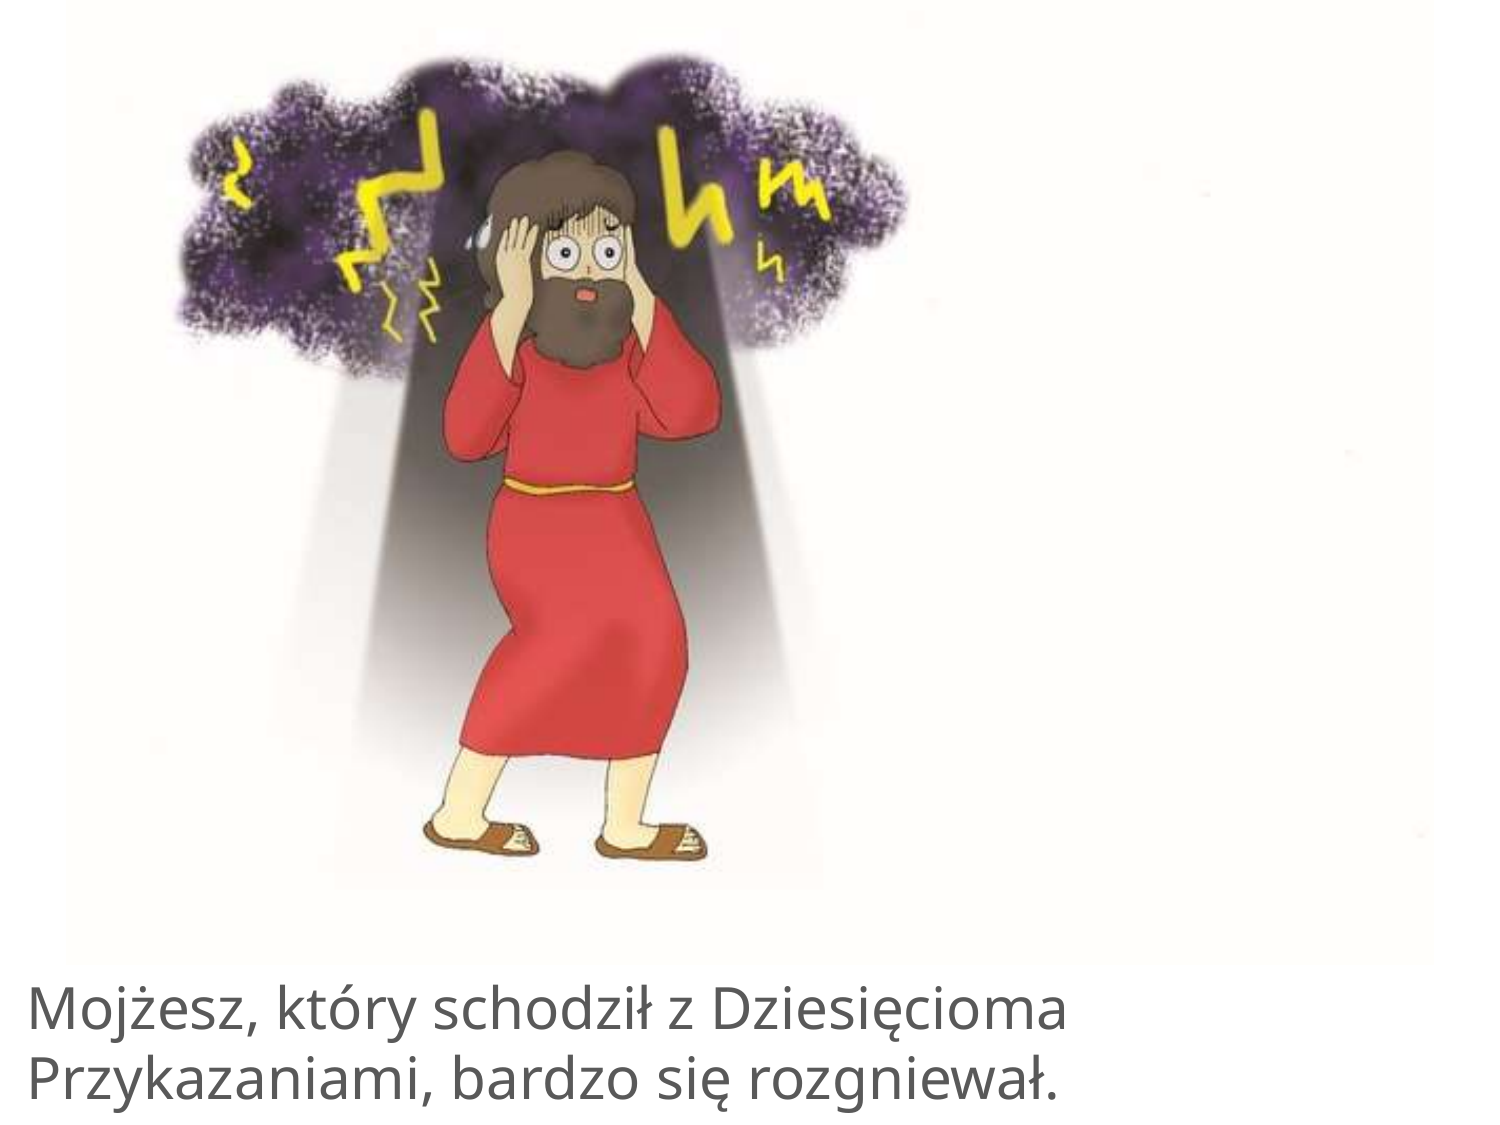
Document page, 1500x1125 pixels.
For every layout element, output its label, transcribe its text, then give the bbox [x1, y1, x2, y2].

text_box Mojżesz, który schodził z Dziesięcioma Przykazaniami, bardzo się rozgniewał. [11, 964, 1498, 1119]
picture [66, 0, 1434, 965]
